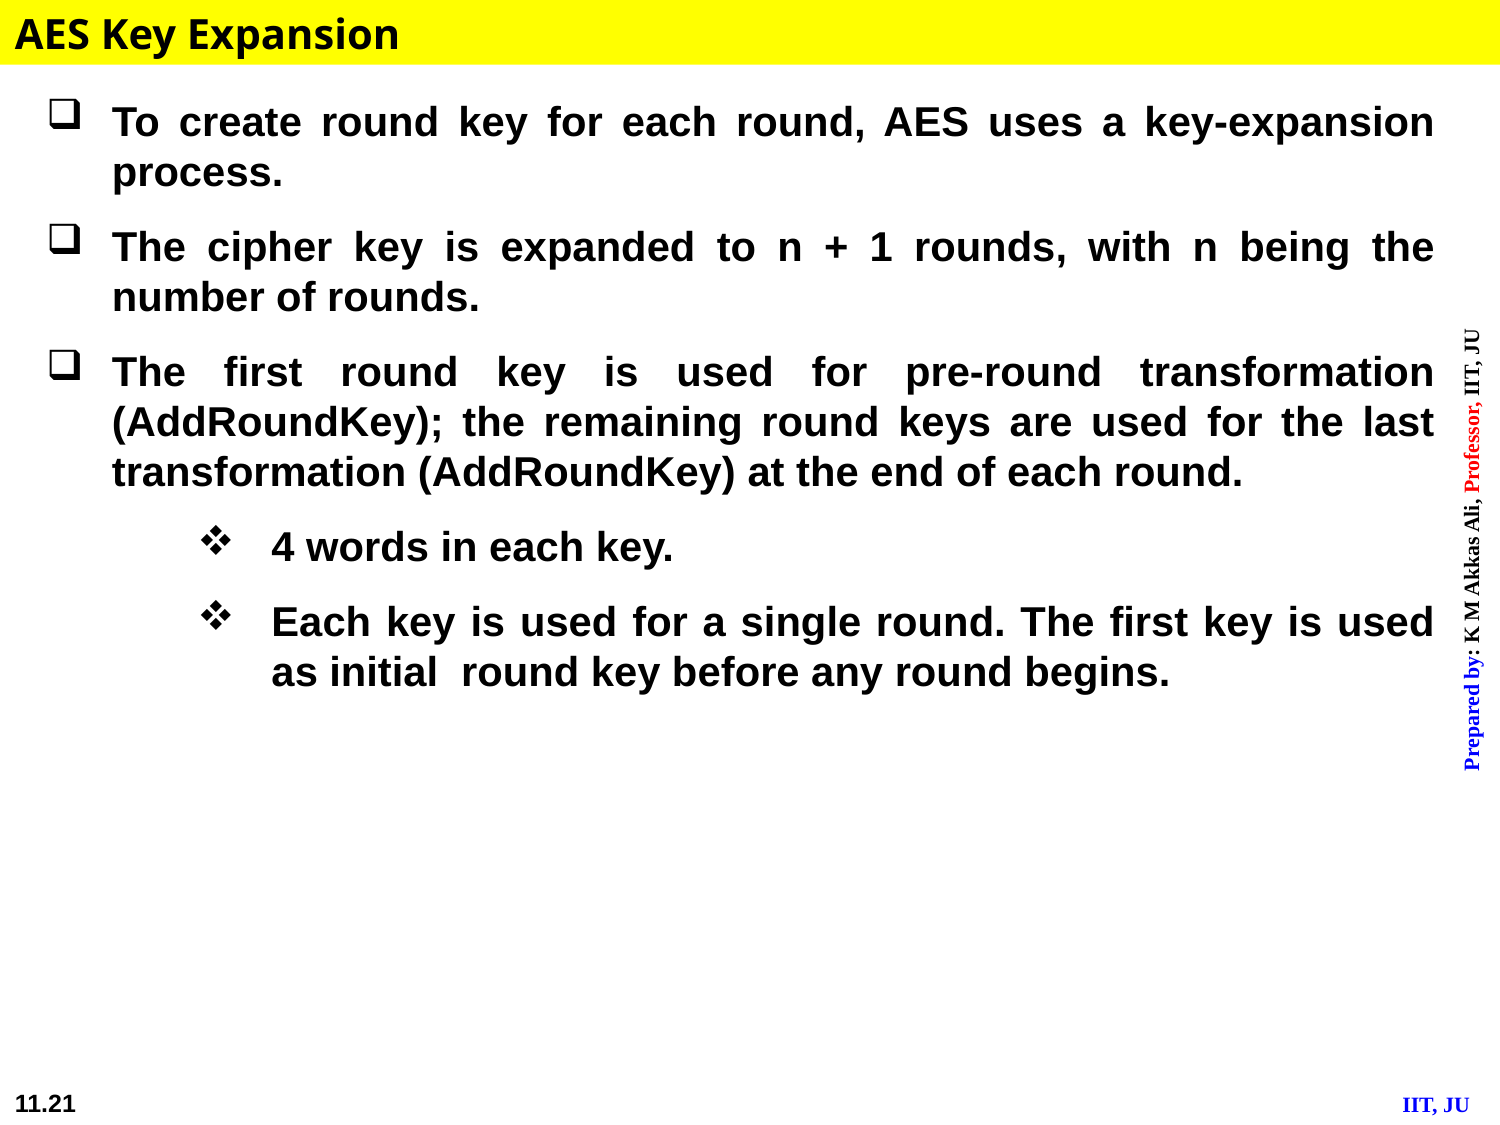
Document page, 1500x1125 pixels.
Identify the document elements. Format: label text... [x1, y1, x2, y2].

text_box 11.21 [0, 1049, 313, 1125]
text_box To create round key for each round, AES uses a key-expansion process. The cipher key is expanded to n + 1 rounds, with n being the number of rounds. The first round key is used for pre-round transformation (AddRoundKey); the remaining round keys are used for the last transformation (AddRoundKey) at the end of each round. 4 words in each key. Each key is used for a single round. The first key is used as initial round key before any round begins. [12, 87, 1450, 778]
text_box AES Key Expansion [0, 0, 1500, 65]
